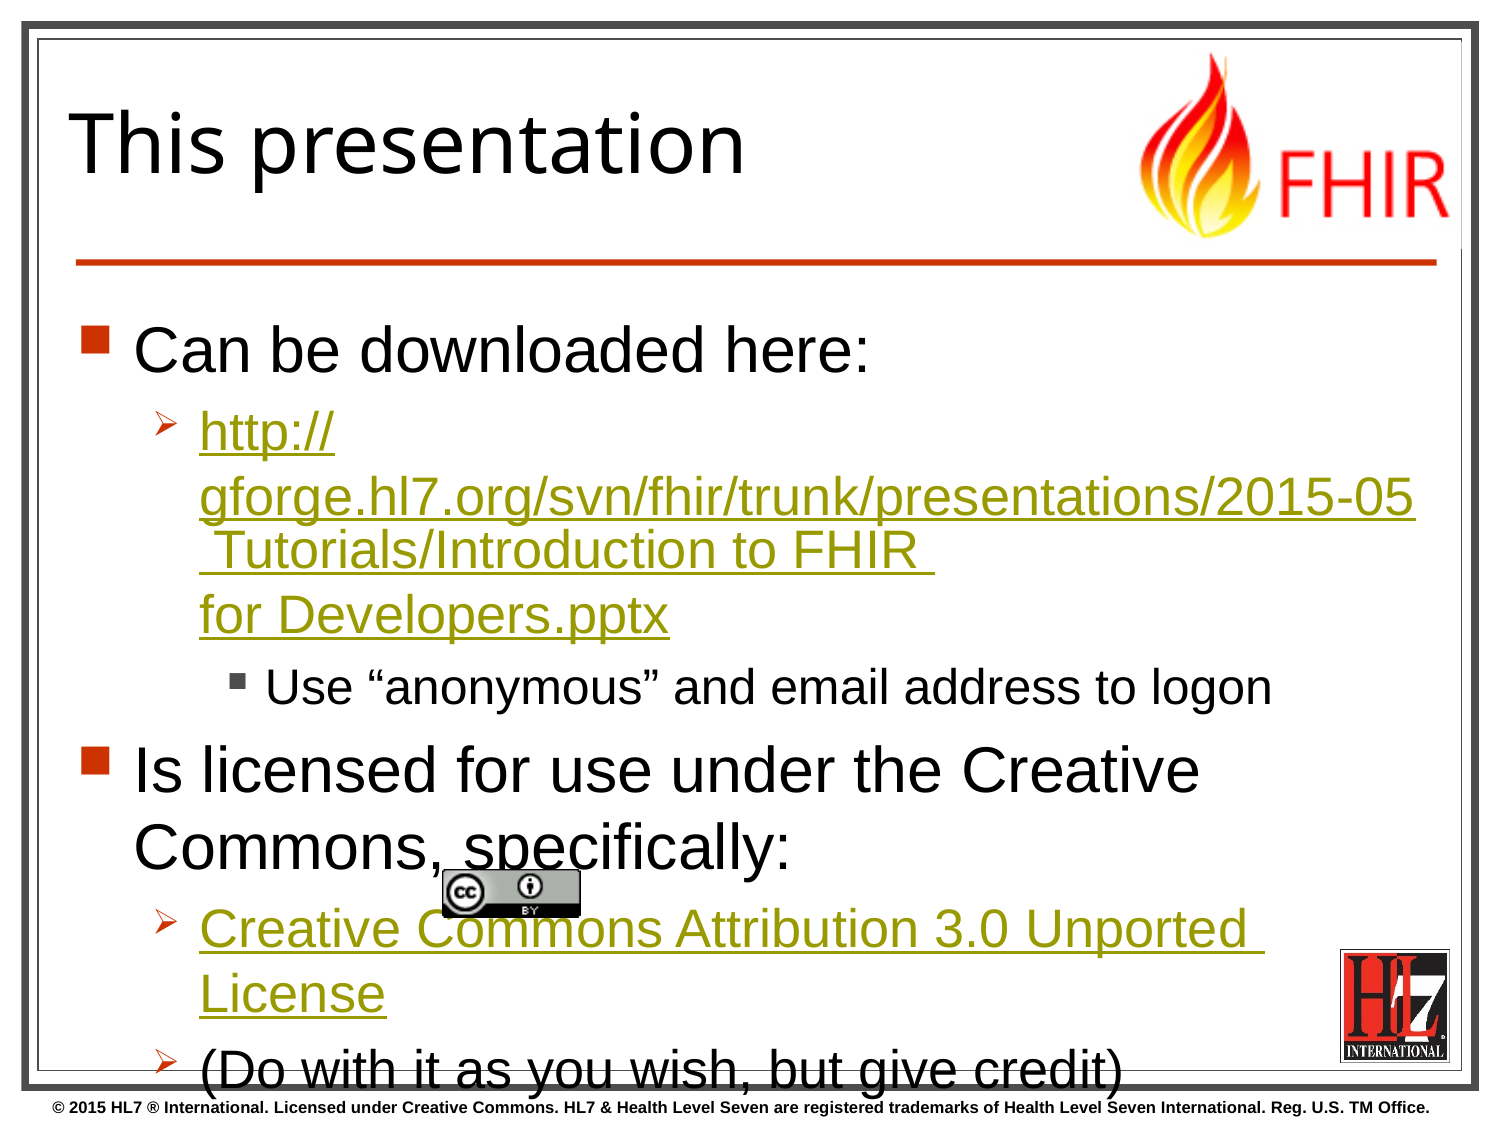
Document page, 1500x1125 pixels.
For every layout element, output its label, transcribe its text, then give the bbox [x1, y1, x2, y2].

picture [1340, 949, 1450, 1063]
list Can be downloaded here: http://gforge.hl7.org/svn/fhir/trunk/presentations/2015-05 Tutorials/Introduction to FHIR for Developers.pptx Use “anonymous” and email address to logon Is licensed for use under the Creative Commons, specifically: Creative Commons Attribution 3.0 Unported License (Do with it as you wish, but give credit) [62, 299, 1438, 1035]
picture [1128, 42, 1462, 249]
picture [442, 869, 581, 919]
title This presentation [53, 54, 1128, 244]
